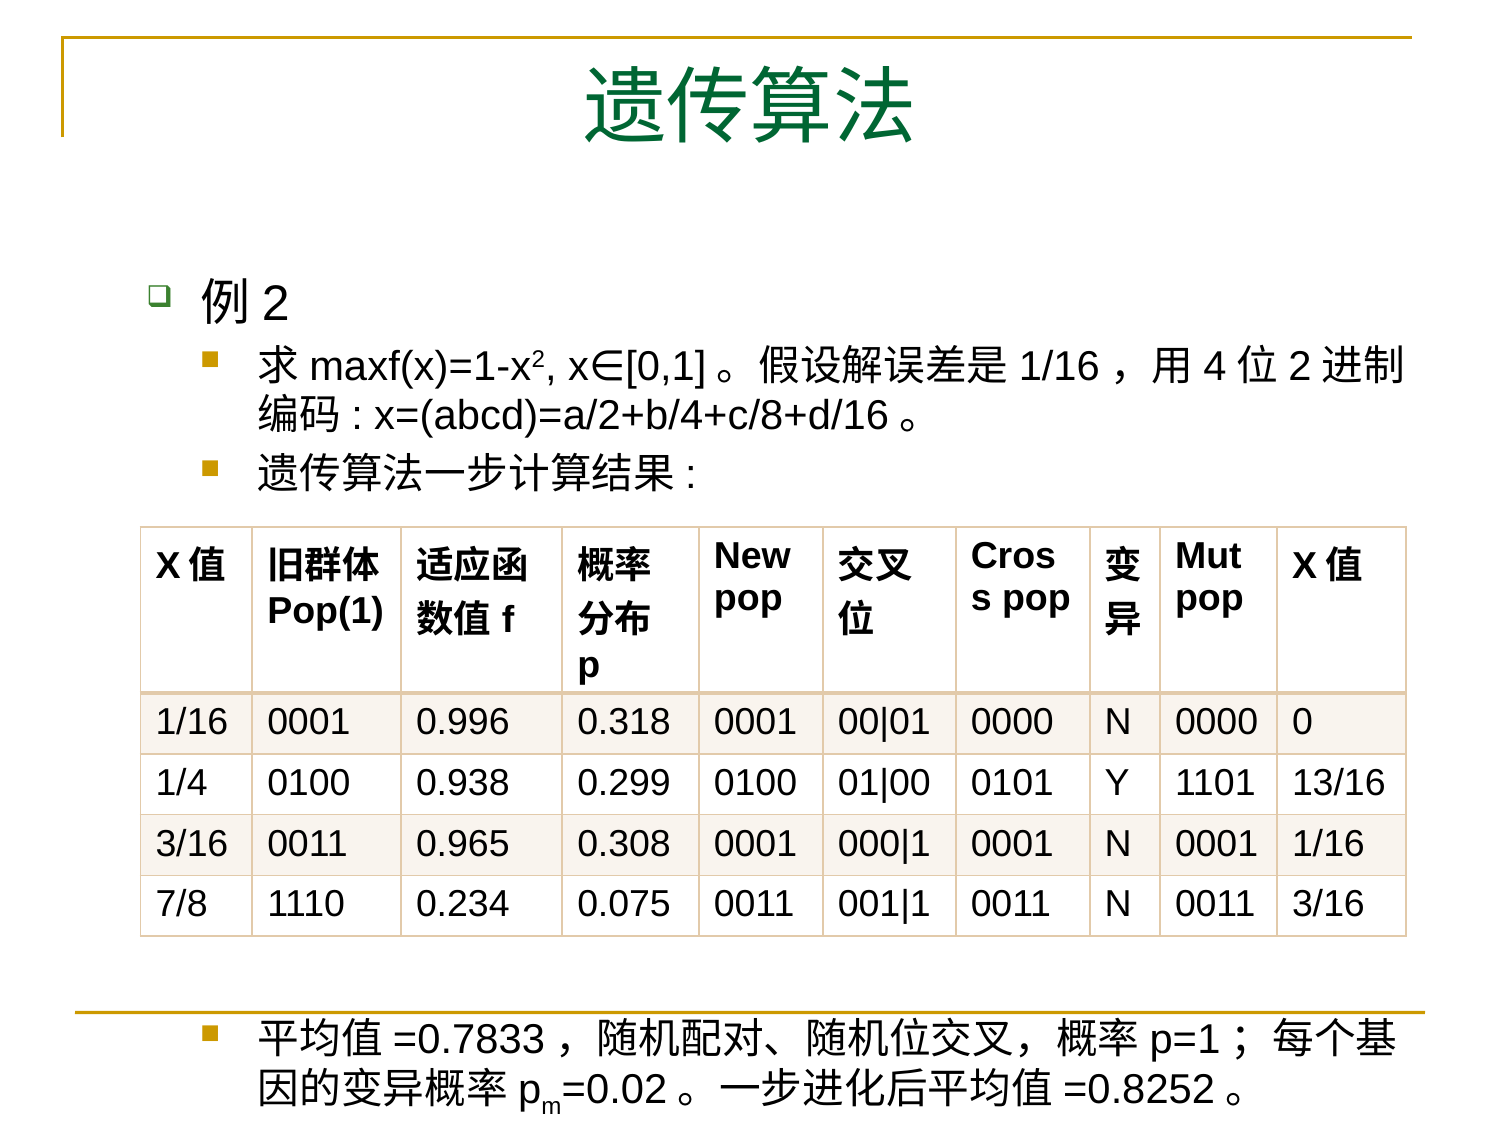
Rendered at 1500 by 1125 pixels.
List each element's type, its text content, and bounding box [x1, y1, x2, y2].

table_header 概率分布p [563, 528, 698, 691]
table_cell 13/16 [1278, 755, 1405, 814]
table_cell 0001 [253, 695, 400, 753]
table_header New pop [700, 528, 822, 691]
table_cell 0011 [1161, 876, 1276, 935]
table_cell 0.234 [402, 876, 561, 935]
table_header Mut pop [1161, 528, 1276, 691]
table_cell 000|1 [824, 815, 955, 875]
table_cell 1/16 [1278, 815, 1405, 875]
table_cell 0.318 [563, 695, 698, 753]
table_cell 0100 [253, 755, 400, 814]
table_cell 3/16 [141, 815, 251, 875]
table_cell 0000 [957, 695, 1089, 753]
table_cell 0011 [957, 876, 1089, 935]
table_cell 7/8 [141, 876, 251, 935]
table_header 旧群体 Pop(1) [253, 528, 400, 691]
table_cell 0011 [700, 876, 822, 935]
table_cell 0011 [253, 815, 400, 875]
table_cell 0101 [957, 755, 1089, 814]
table_cell 0001 [700, 815, 822, 875]
table_cell 001|1 [824, 876, 955, 935]
table_cell 0.075 [563, 876, 698, 935]
table_cell 3/16 [1278, 876, 1405, 935]
table_cell 0.308 [563, 815, 698, 875]
table_cell 0000 [1161, 695, 1276, 753]
table_cell 1101 [1161, 755, 1276, 814]
table_header Cross pop [957, 528, 1089, 691]
list 例2 求maxf(x)=1-x2, x∈[0,1]。假设解误差是1/16，用4位2进制编码: x=(abcd)=a/2+b/4+c/8+d/16。 遗传算法一步计算结果: 平均值=0.7833，随机配对、随机位交叉，概率p=1；每个基因的变异概率pm=0.02。一步进化后平均值=0.8252。 [74, 262, 1426, 1006]
table_cell 0001 [1161, 815, 1276, 875]
table_cell 0100 [700, 755, 822, 814]
table_header 交叉位 [824, 528, 955, 691]
table_cell 0001 [957, 815, 1089, 875]
table_cell 1110 [253, 876, 400, 935]
table_cell N [1091, 815, 1159, 875]
table_cell N [1091, 876, 1159, 935]
table_cell 01|00 [824, 755, 955, 814]
table_cell Y [1091, 755, 1159, 814]
table_cell N [1091, 695, 1159, 753]
title 遗传算法 [74, 45, 1426, 233]
table_cell 0001 [700, 695, 822, 753]
table_header 变 异 [1091, 528, 1159, 691]
table_cell 0 [1278, 695, 1405, 753]
table_header X值 [1278, 528, 1405, 691]
table_cell 1/16 [141, 695, 251, 753]
table_cell 0.965 [402, 815, 561, 875]
table_header X值 [141, 528, 251, 691]
table_cell 1/4 [141, 755, 251, 814]
table_cell 00|01 [824, 695, 955, 753]
table_cell 0.938 [402, 755, 561, 814]
table_cell 0.299 [563, 755, 698, 814]
table_header 适应函数值f [402, 528, 561, 691]
table_cell 0.996 [402, 695, 561, 753]
